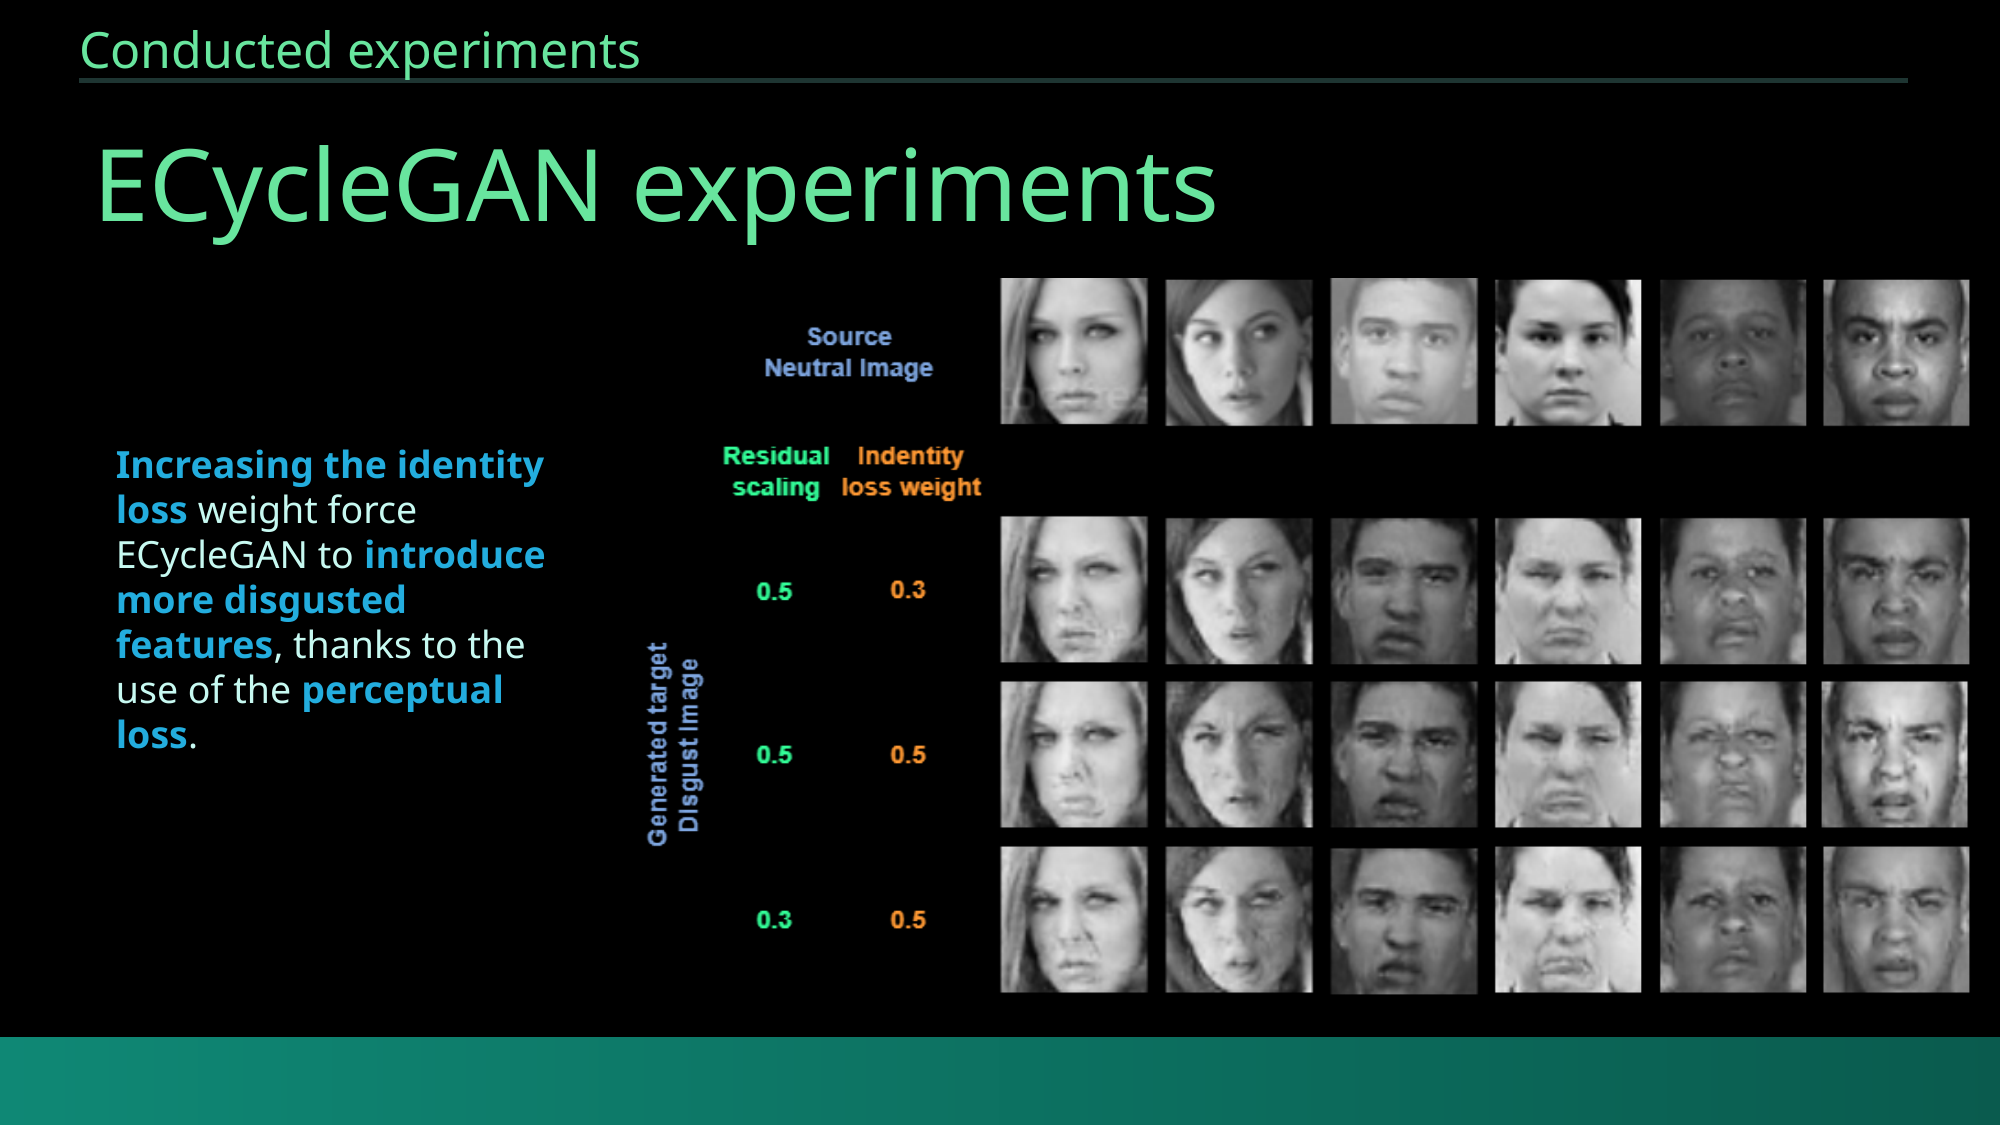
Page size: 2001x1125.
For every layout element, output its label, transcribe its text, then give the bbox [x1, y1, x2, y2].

text_box [0, 1036, 2000, 1125]
text_box Conducted experiments [64, 10, 1065, 86]
text_box ECycleGAN experiments [79, 114, 1263, 250]
picture [641, 278, 1972, 997]
text_box Increasing the identity loss weight force ECycleGAN to introduce more disgusted features, thanks to the use of the perceptual loss. [101, 434, 565, 764]
